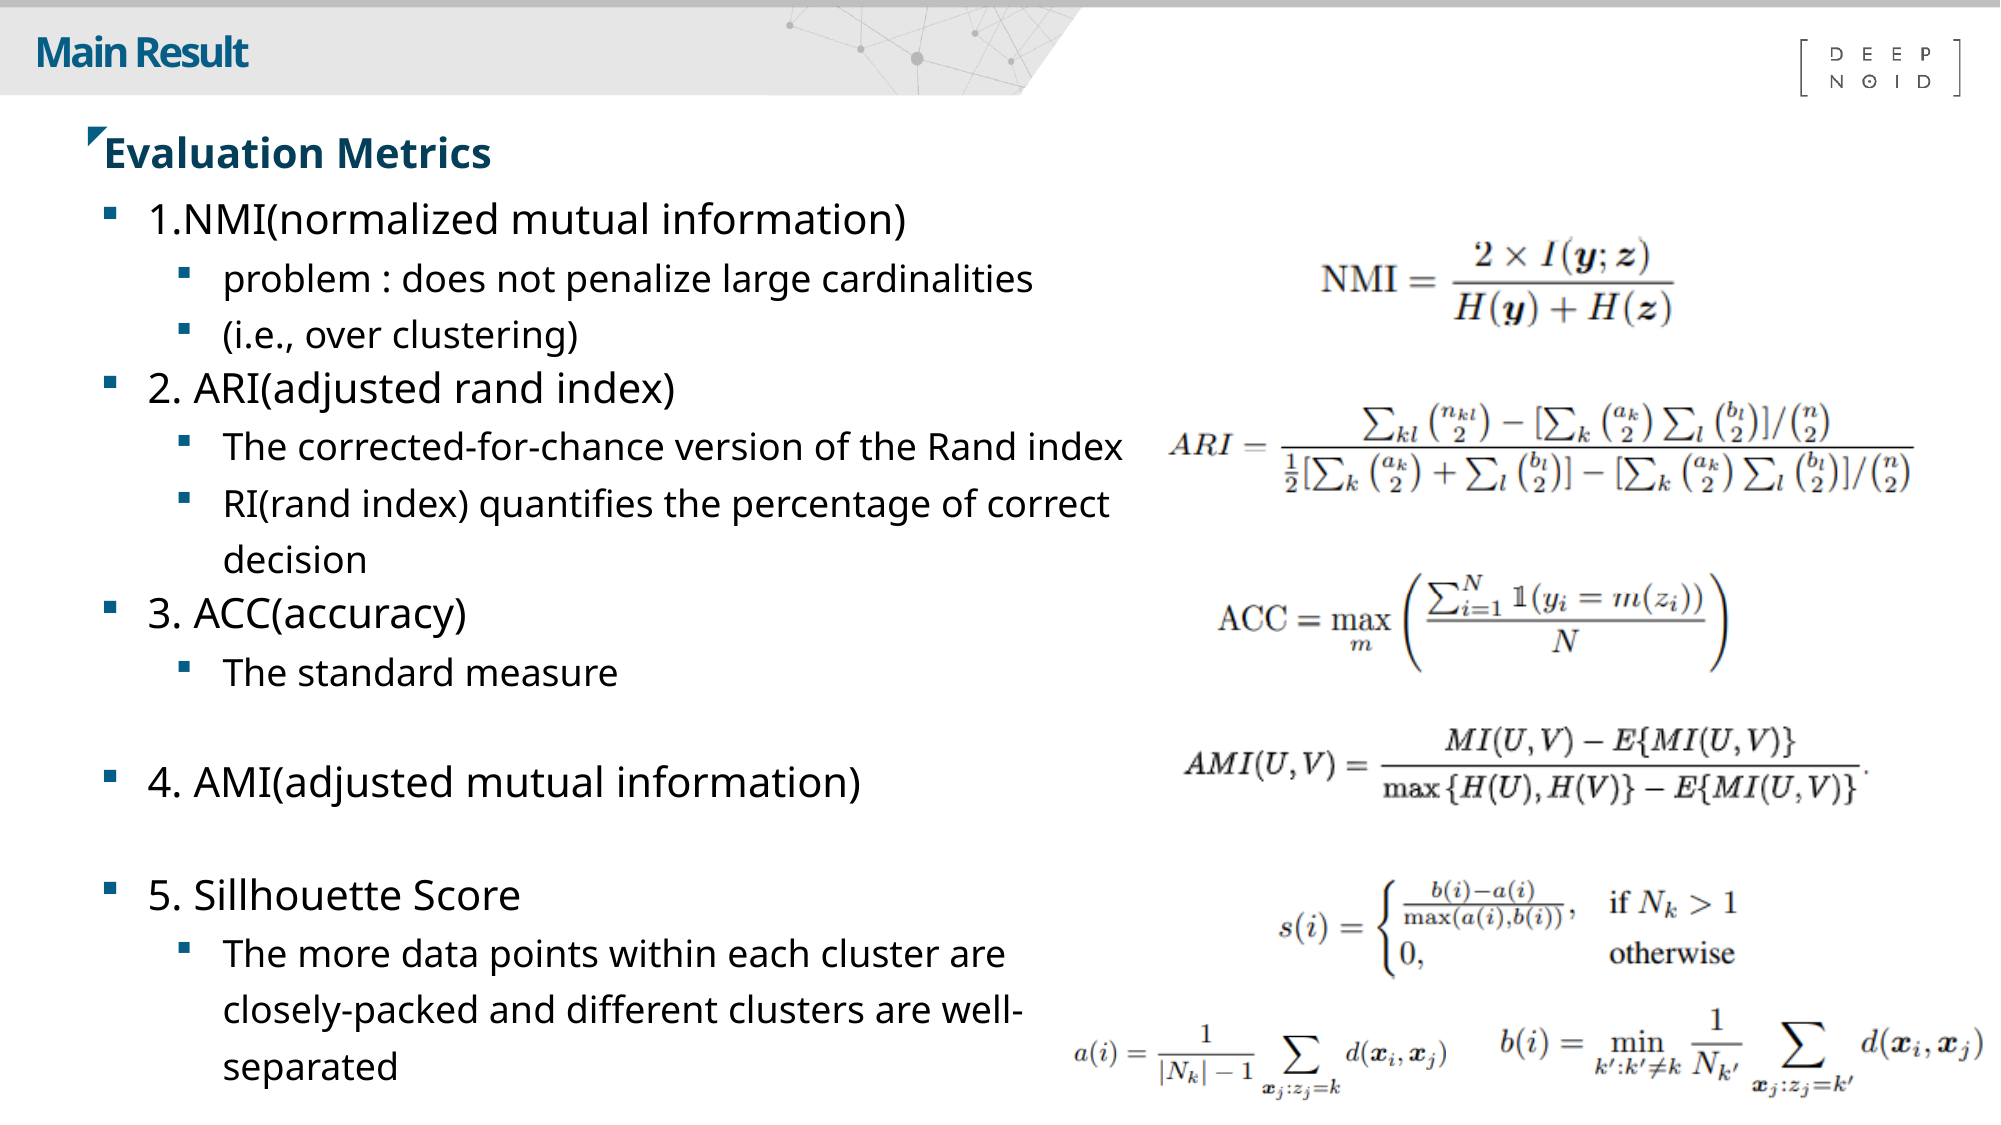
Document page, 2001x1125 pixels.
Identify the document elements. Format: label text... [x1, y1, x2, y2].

picture [1199, 564, 1738, 684]
picture [744, 6, 1092, 132]
text_box 1.NMI(normalized mutual information) problem : does not penalize large cardinalities (i.e., over clustering) 2. ARI(adjusted rand index) The corrected-for-chance version of the Rand index RI(rand index) quantifies the percentage of correct decision 3. ACC(accuracy) The standard measure 4. AMI(adjusted mutual information) 5. Sillhouette Score The more data points within each cluster are closely-packed and different clusters are well-separated [85, 179, 1154, 1095]
picture [1059, 855, 1989, 1104]
picture [1783, 19, 1977, 116]
picture [1171, 718, 1882, 820]
text_box [86, 125, 110, 149]
picture [1301, 209, 1688, 342]
picture [1153, 389, 1944, 505]
text_box Evaluation Metrics [103, 122, 492, 178]
text_box Main Result [19, 23, 974, 119]
